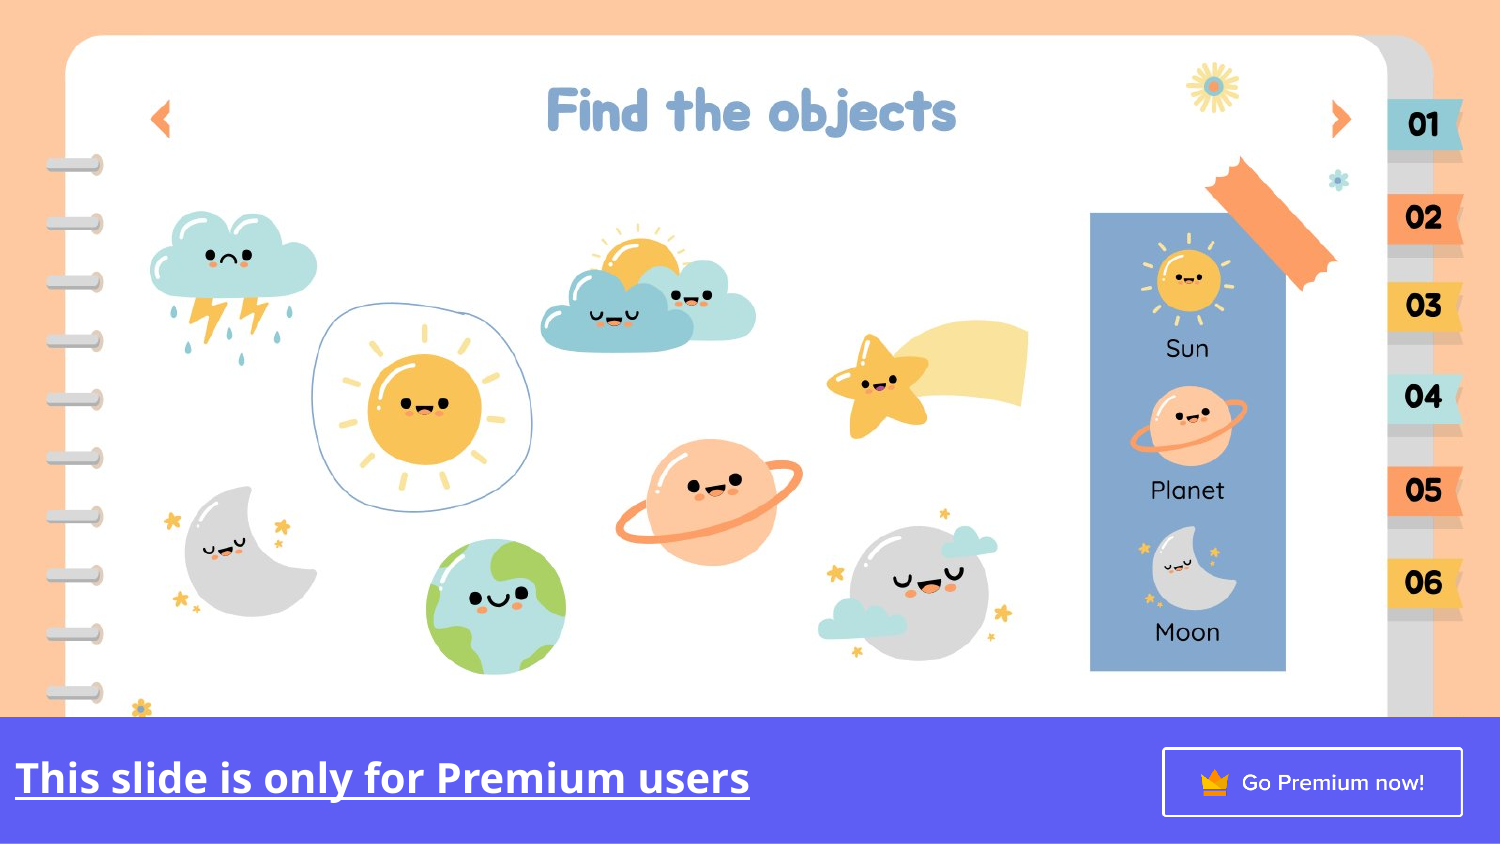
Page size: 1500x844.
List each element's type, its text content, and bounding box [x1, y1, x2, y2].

text_box This slide is only for Premium users [0, 717, 1500, 844]
picture [1162, 747, 1463, 817]
picture [0, 0, 1500, 717]
